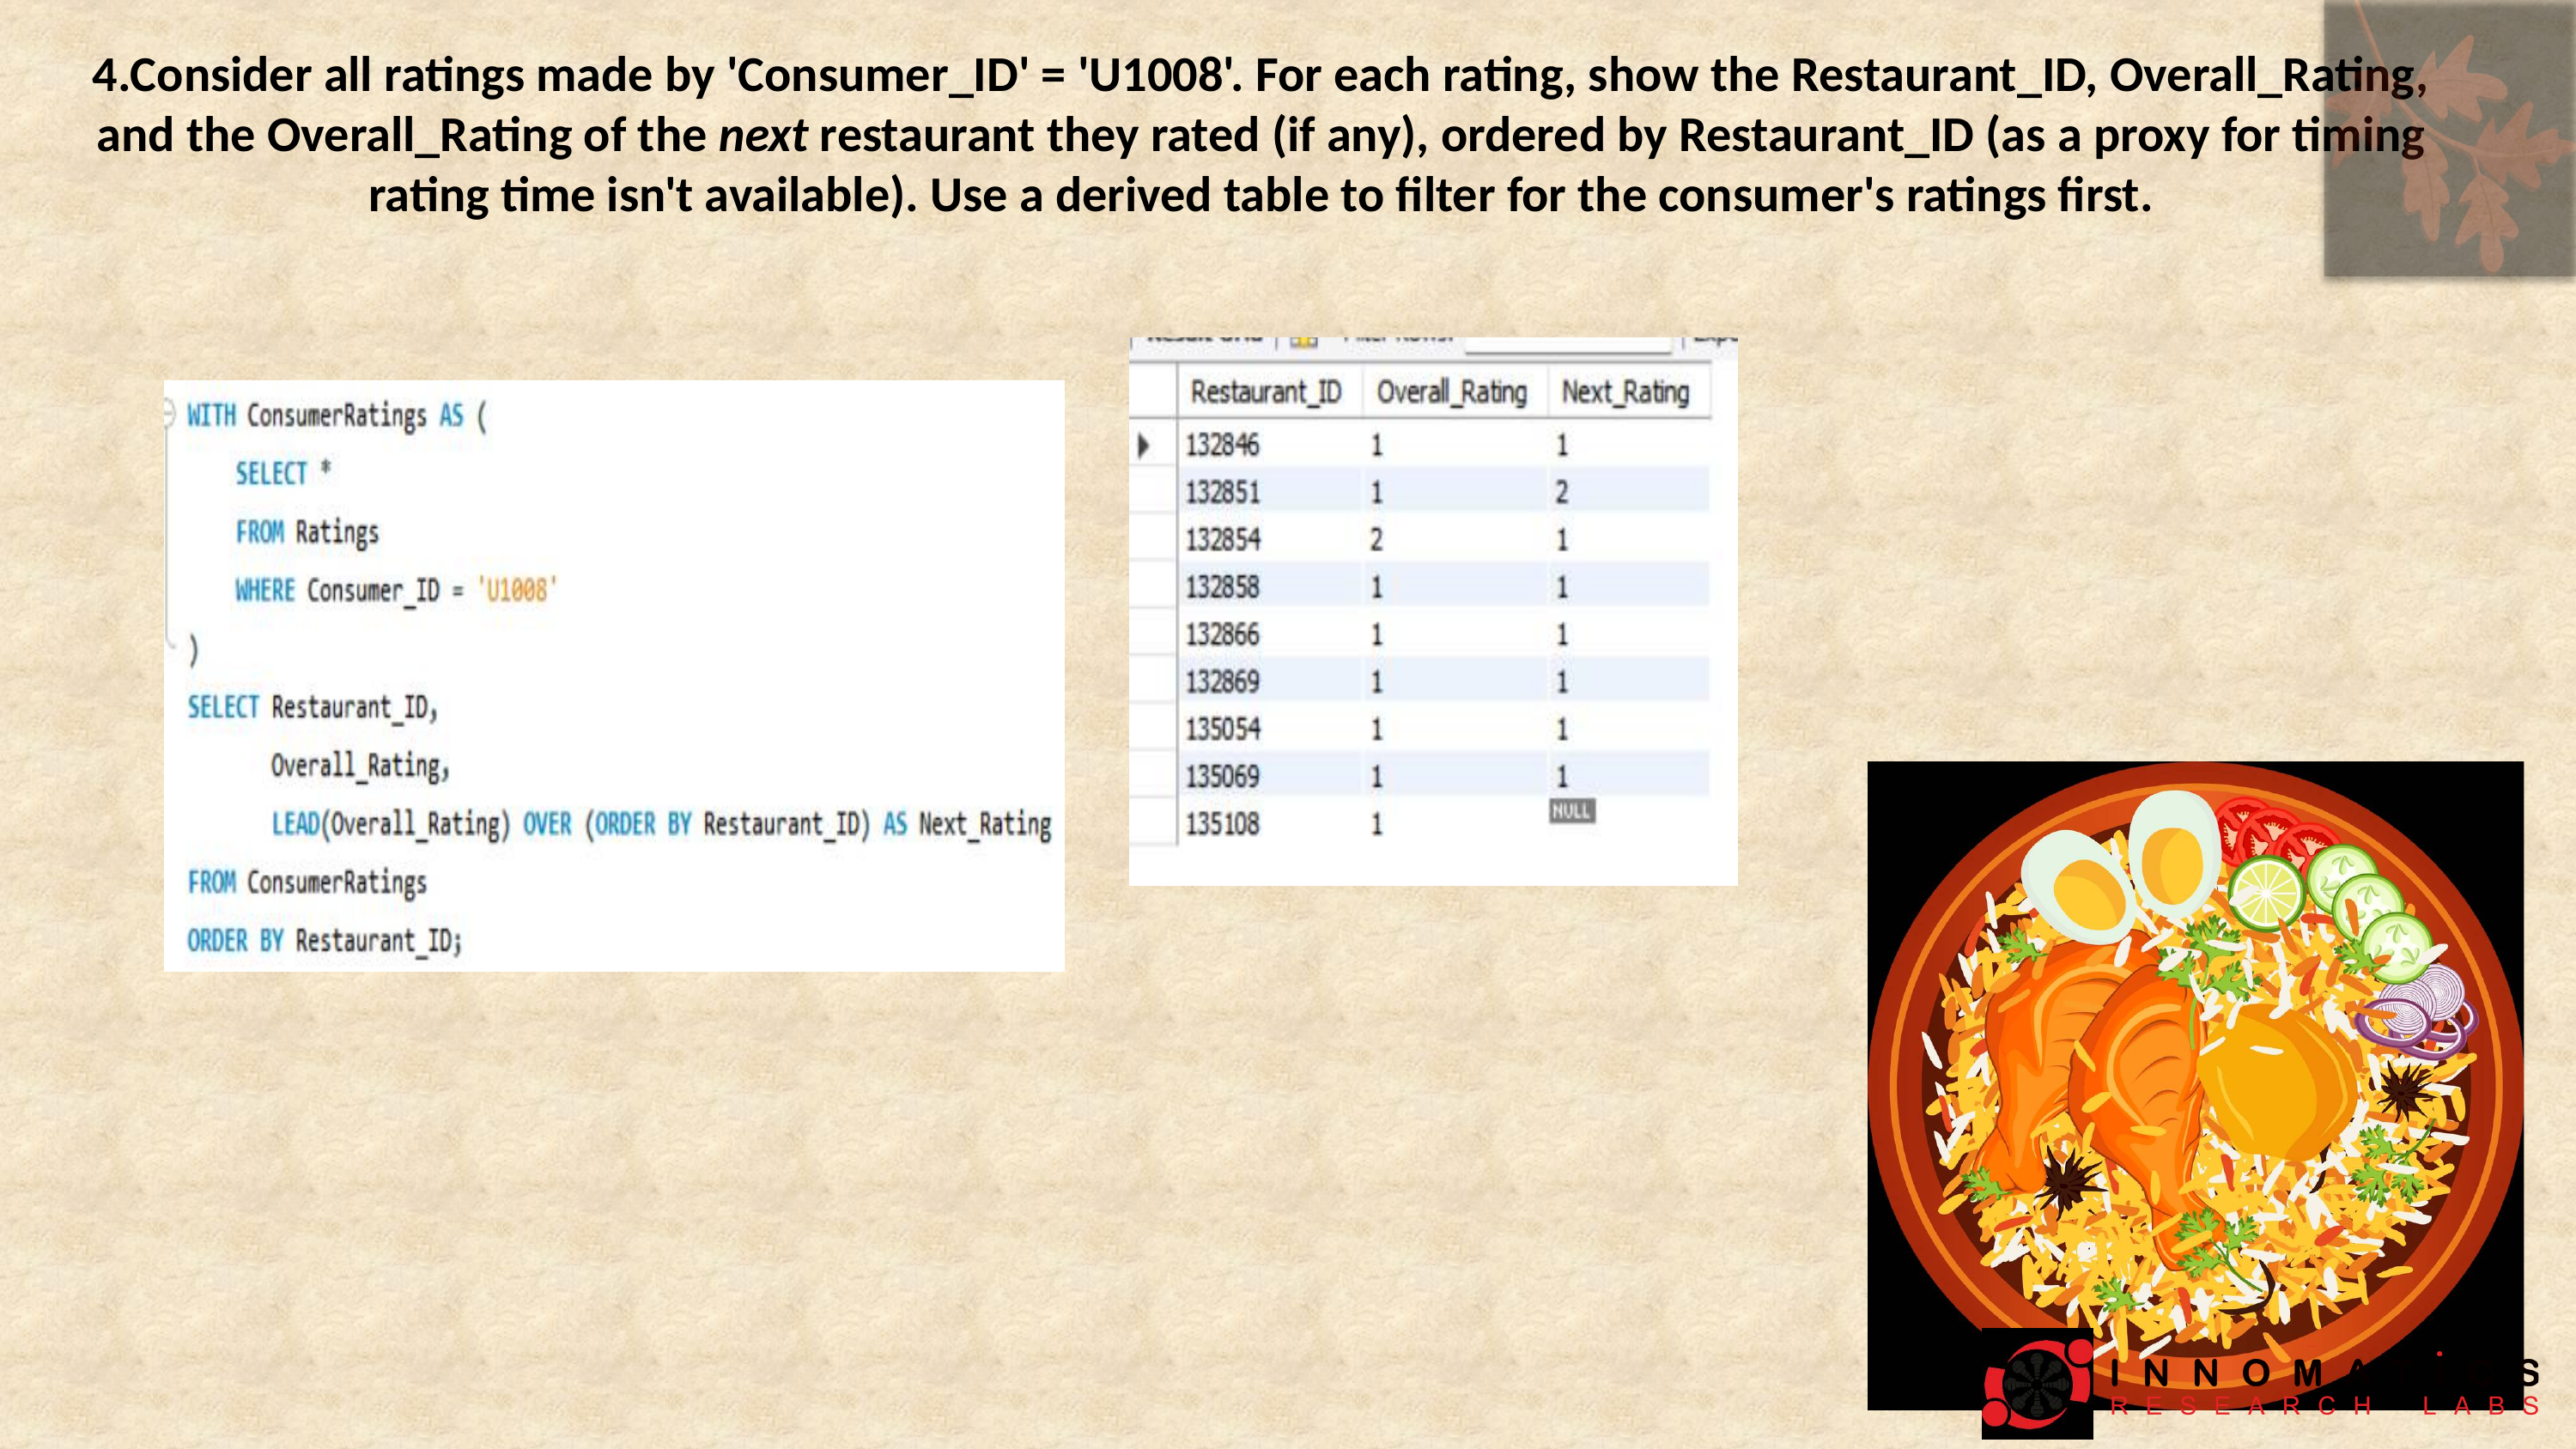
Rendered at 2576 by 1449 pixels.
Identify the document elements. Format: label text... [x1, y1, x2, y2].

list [164, 380, 1065, 972]
text_box [2324, 0, 2576, 276]
picture [1128, 337, 1739, 886]
text_box [1867, 761, 2524, 1410]
title 4.Consider all ratings made by 'Consumer_ID' = 'U1008'. For each rating, show the Restaurant_ID, Overall_Rating, and the Overall_Rating of the next restaurant they rated (if any), ordered by Restaurant_ID (as a proxy for timing rating time isn't available). Use a derived table to filter for the consumer's ratings first. [64, 39, 2318, 285]
picture [2109, 1346, 2539, 1422]
picture [1982, 1328, 2093, 1440]
text_box [0, 0, 2576, 1449]
